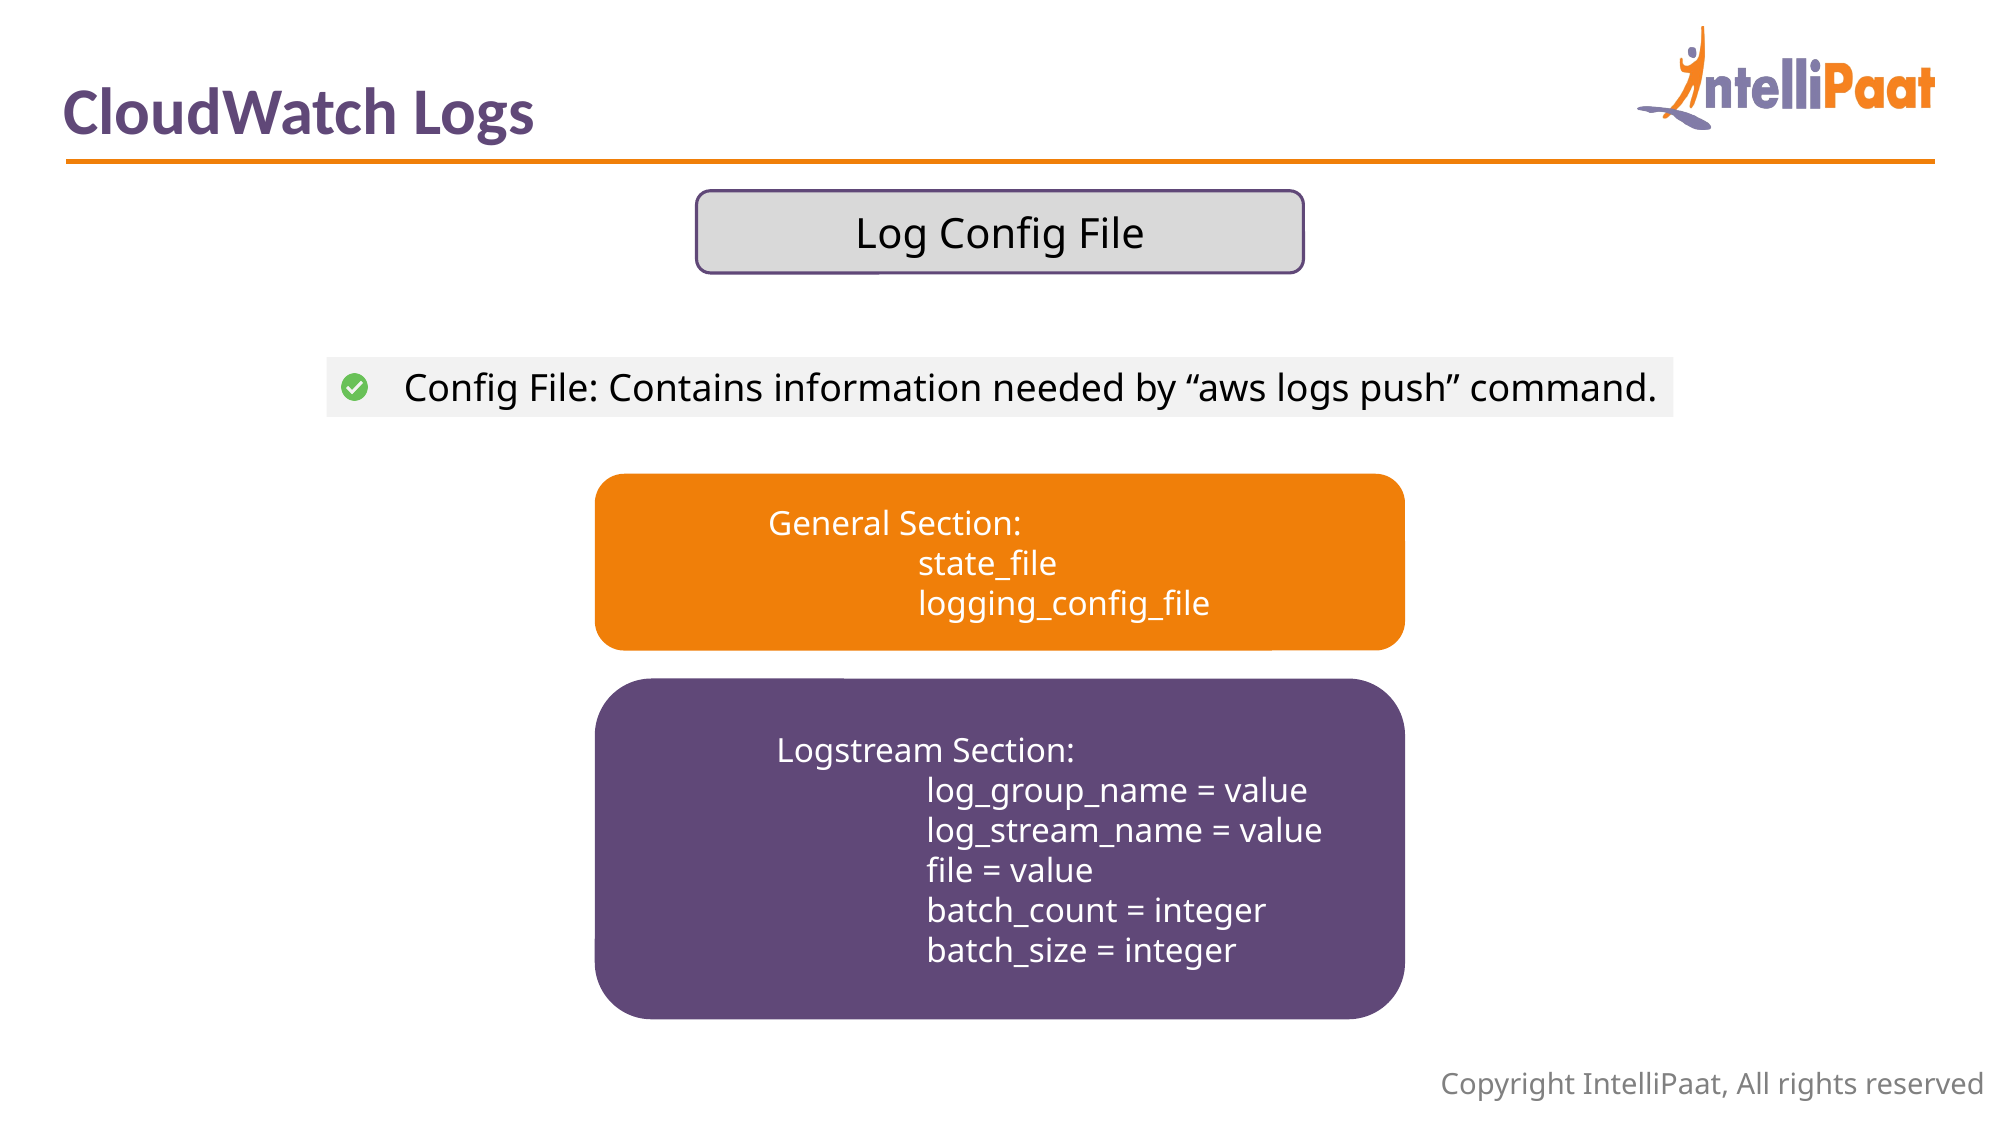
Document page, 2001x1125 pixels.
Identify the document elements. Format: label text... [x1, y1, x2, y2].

picture [341, 373, 368, 401]
text_box General Section: state_file logging_config_file [594, 473, 1406, 652]
text_box Logstream Section: log_group_name = value log_stream_name = value file = value batch_count = integer batch_size = integer [594, 677, 1406, 1020]
text_box Config File: Contains information needed by “aws logs push” command. [326, 357, 1674, 417]
text_box CloudWatch Logs [48, 60, 644, 156]
picture [1637, 26, 1935, 130]
text_box Log Config File [695, 189, 1305, 274]
